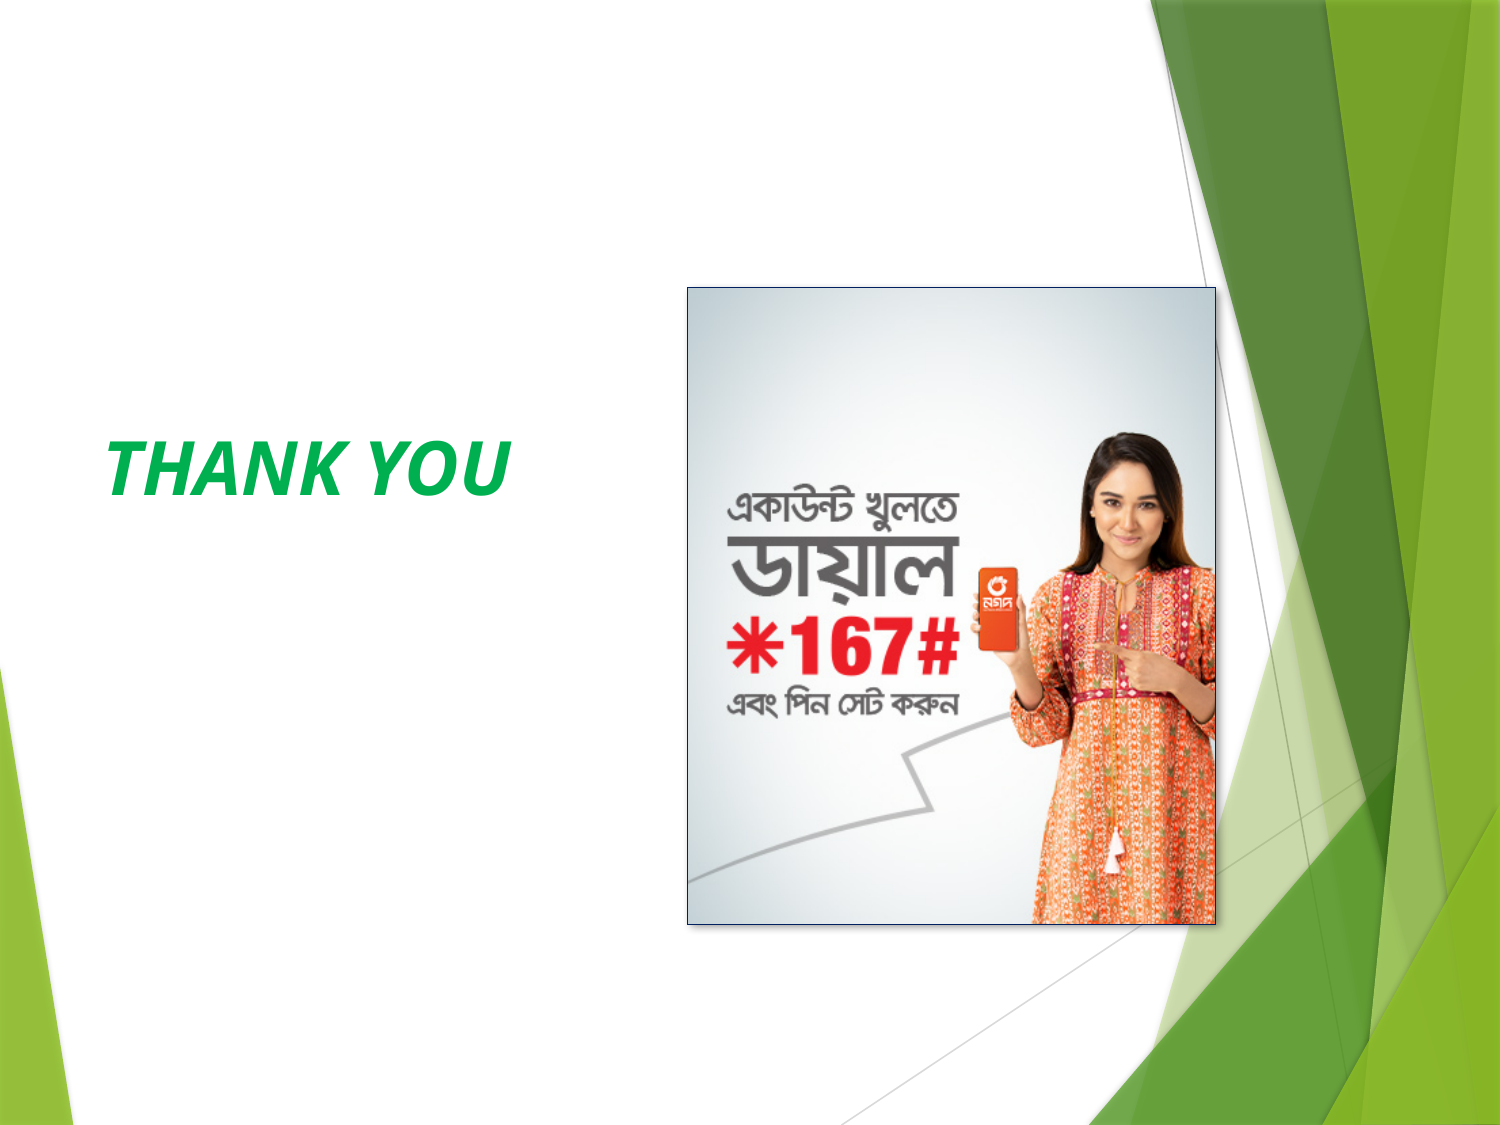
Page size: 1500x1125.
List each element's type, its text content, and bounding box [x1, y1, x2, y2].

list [686, 286, 1217, 925]
title THANK YOU [87, 412, 682, 630]
